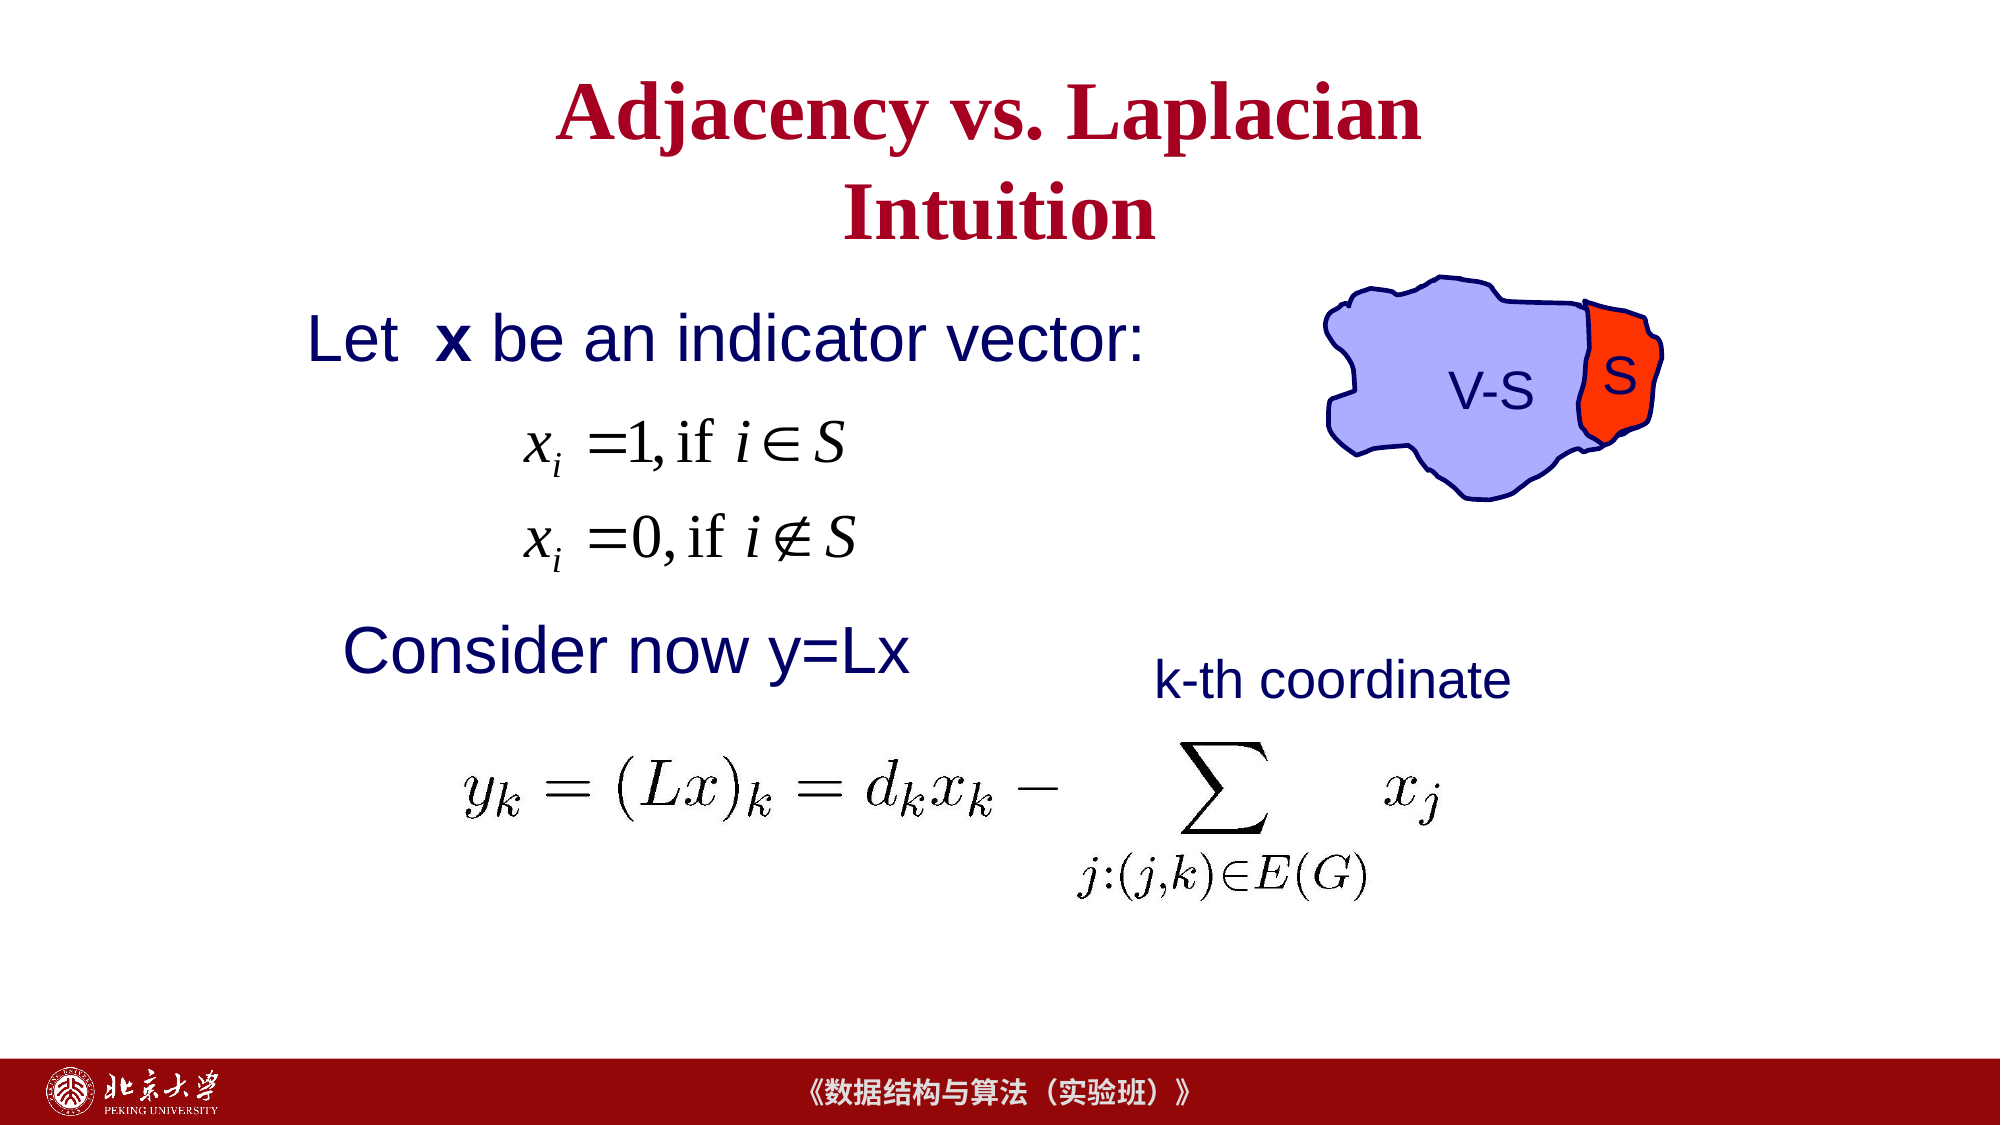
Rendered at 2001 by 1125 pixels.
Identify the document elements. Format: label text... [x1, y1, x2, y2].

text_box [512, 399, 873, 588]
picture [46, 1067, 218, 1116]
text_box S [1578, 300, 1662, 446]
text_box Let x be an indicator vector: [291, 287, 1162, 383]
title Adjacency vs. Laplacian Intuition [149, 99, 1851, 213]
text_box k-th coordinate [1139, 637, 1529, 718]
text_box Consider now y=Lx [327, 599, 927, 695]
text_box V-S [1325, 276, 1603, 500]
picture [449, 712, 1463, 918]
